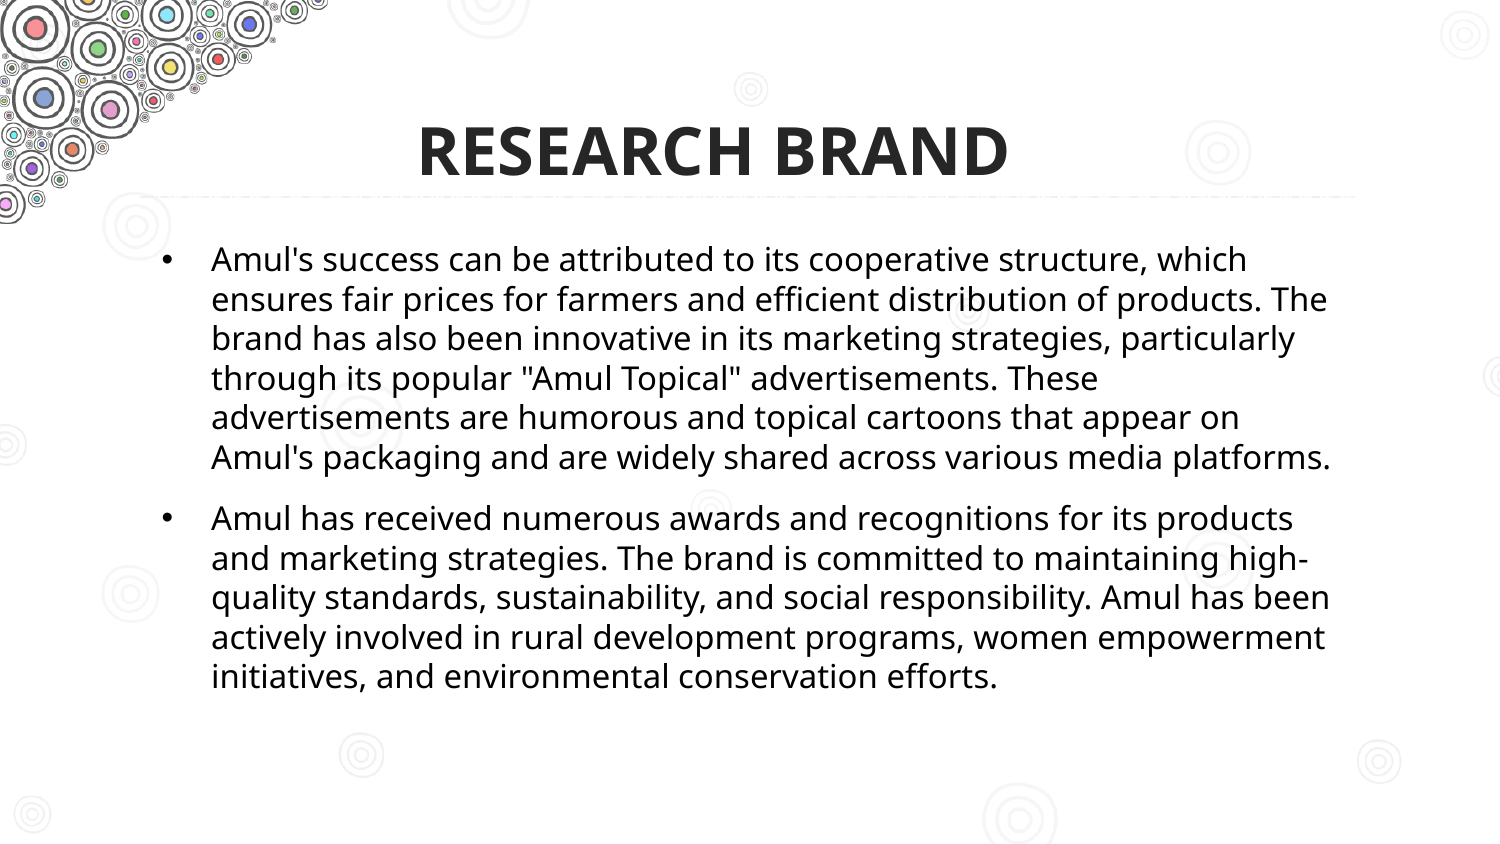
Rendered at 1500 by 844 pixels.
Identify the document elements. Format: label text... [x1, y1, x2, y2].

title Research Brand [142, 32, 1356, 197]
picture [0, 0, 1500, 844]
list Amul's success can be attributed to its cooperative structure, which ensures fair prices for farmers and efficient distribution of products. The brand has also been innovative in its marketing strategies, particularly through its popular "Amul Topical" advertisements. These advertisements are humorous and topical cartoons that appear on Amul's packaging and are widely shared across various media platforms. Amul has received numerous awards and recognitions for its products and marketing strategies. The brand is committed to maintaining high-quality standards, sustainability, and social responsibility. Amul has been actively involved in rural development programs, women empowerment initiatives, and environmental conservation efforts. [146, 223, 1357, 737]
